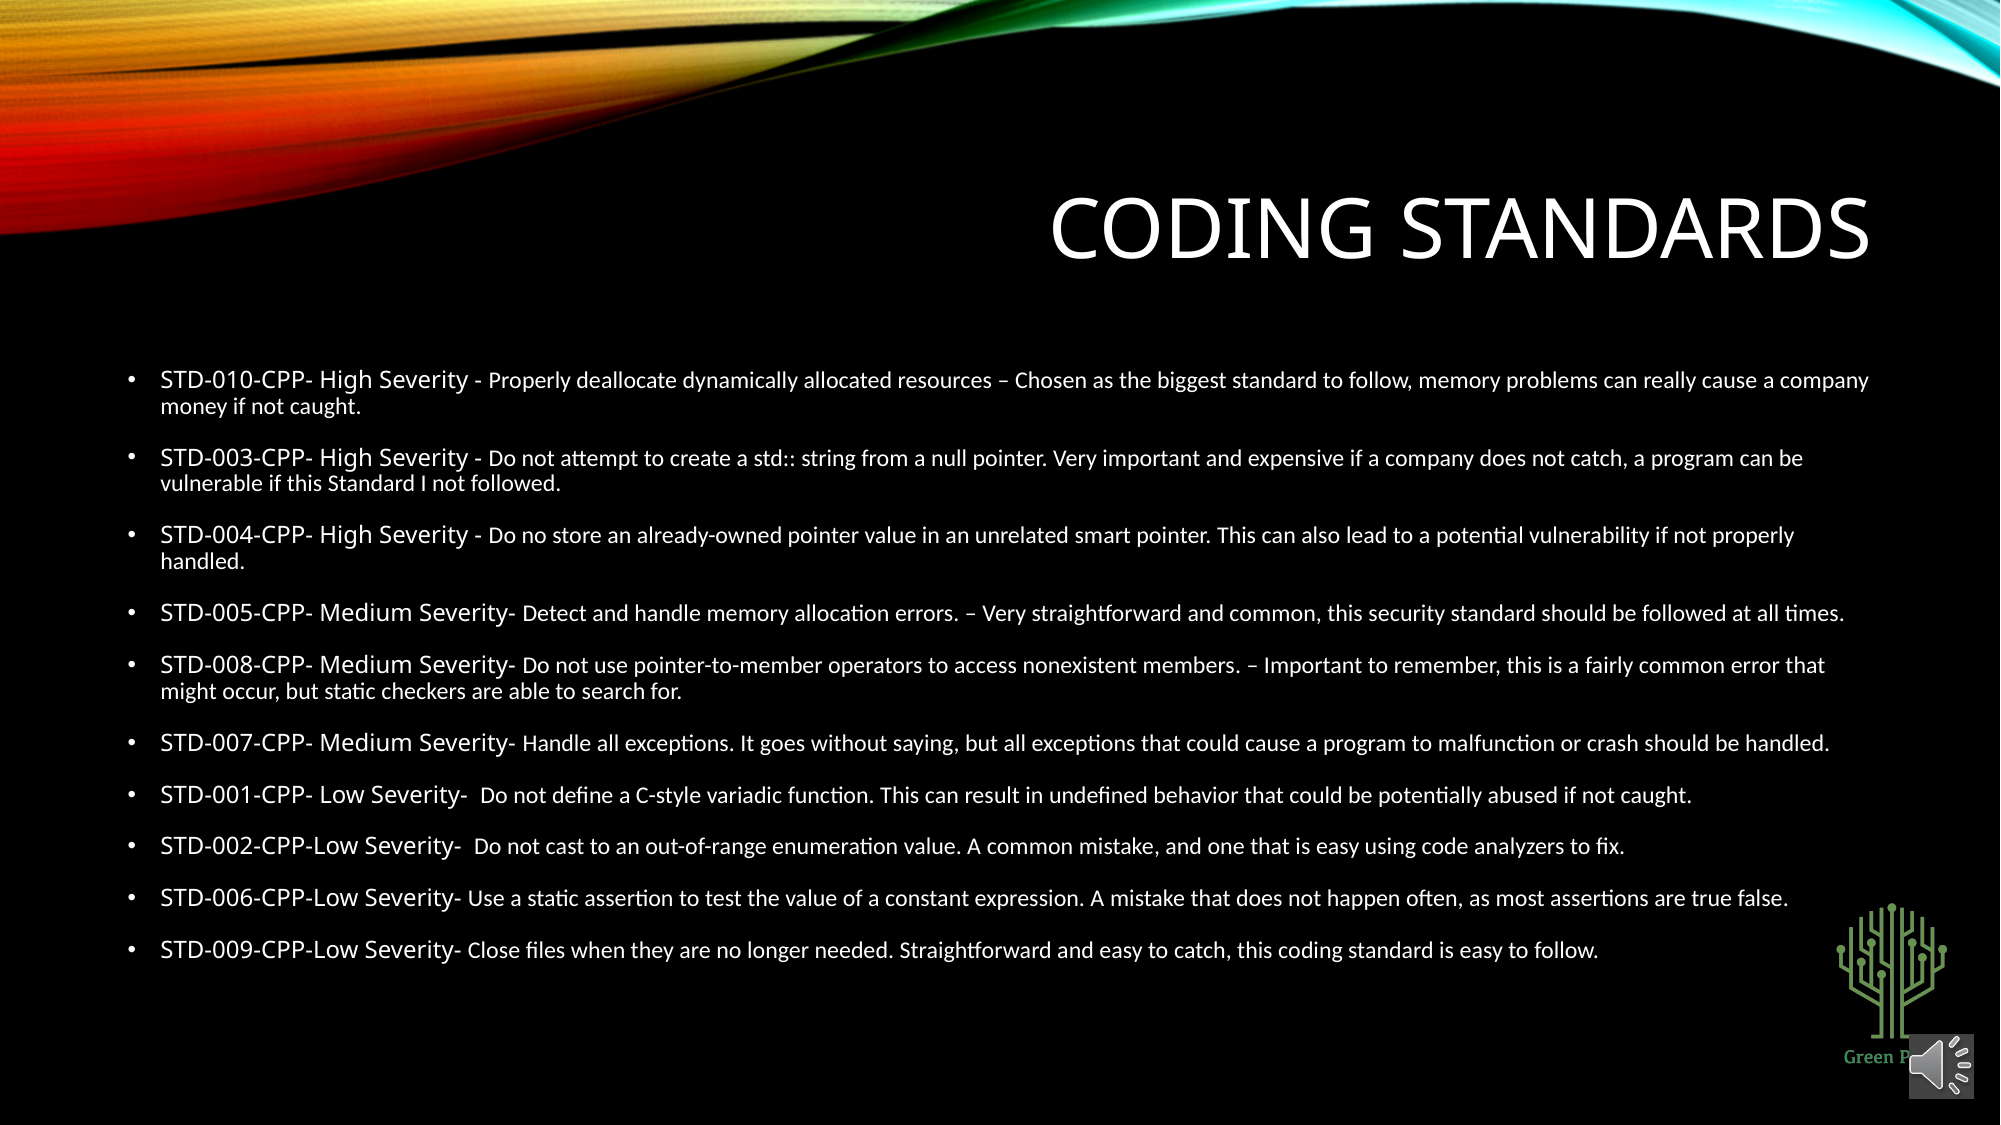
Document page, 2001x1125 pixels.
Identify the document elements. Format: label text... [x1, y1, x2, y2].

picture [1817, 892, 1976, 1101]
title CODING STANDARDS [474, 125, 1888, 338]
list STD-010-CPP- High Severity - Properly deallocate dynamically allocated resources – Chosen as the biggest standard to follow, memory problems can really cause a company money if not caught. STD-003-CPP- High Severity - Do not attempt to create a std:: string from a null pointer. Very important and expensive if a company does not catch, a program can be vulnerable if this Standard I not followed. STD-004-CPP- High Severity - Do no store an already-owned pointer value in an unrelated smart pointer. This can also lead to a potential vulnerability if not properly handled. STD-005-CPP- Medium Severity- Detect and handle memory allocation errors. – Very straightforward and common, this security standard should be followed at all times. STD-008-CPP- Medium Severity- Do not use pointer-to-member operators to access nonexistent members. – Important to remember, this is a fairly common error that might occur, but static checkers are able to search for. STD-007-CPP- Medium Severity- Handle all exceptions. It goes without saying, but all exceptions that could cause a program to malfunction or crash should be handled. STD-001-CPP- Low Severity- Do not define a C-style variadic function. This can result in undefined behavior that could be potentially abused if not caught. STD-002-CPP-Low Severity- Do not cast to an out-of-range enumeration value. A common mistake, and one that is easy using code analyzers to fix. STD-006-CPP-Low Severity- Use a static assertion to test the value of a constant expression. A mistake that does not happen often, as most assertions are true false. STD-009-CPP-Low Severity- Close files when they are no longer needed. Straightforward and easy to catch, this coding standard is easy to follow. [112, 360, 1888, 1021]
picture [0, 0, 2000, 237]
